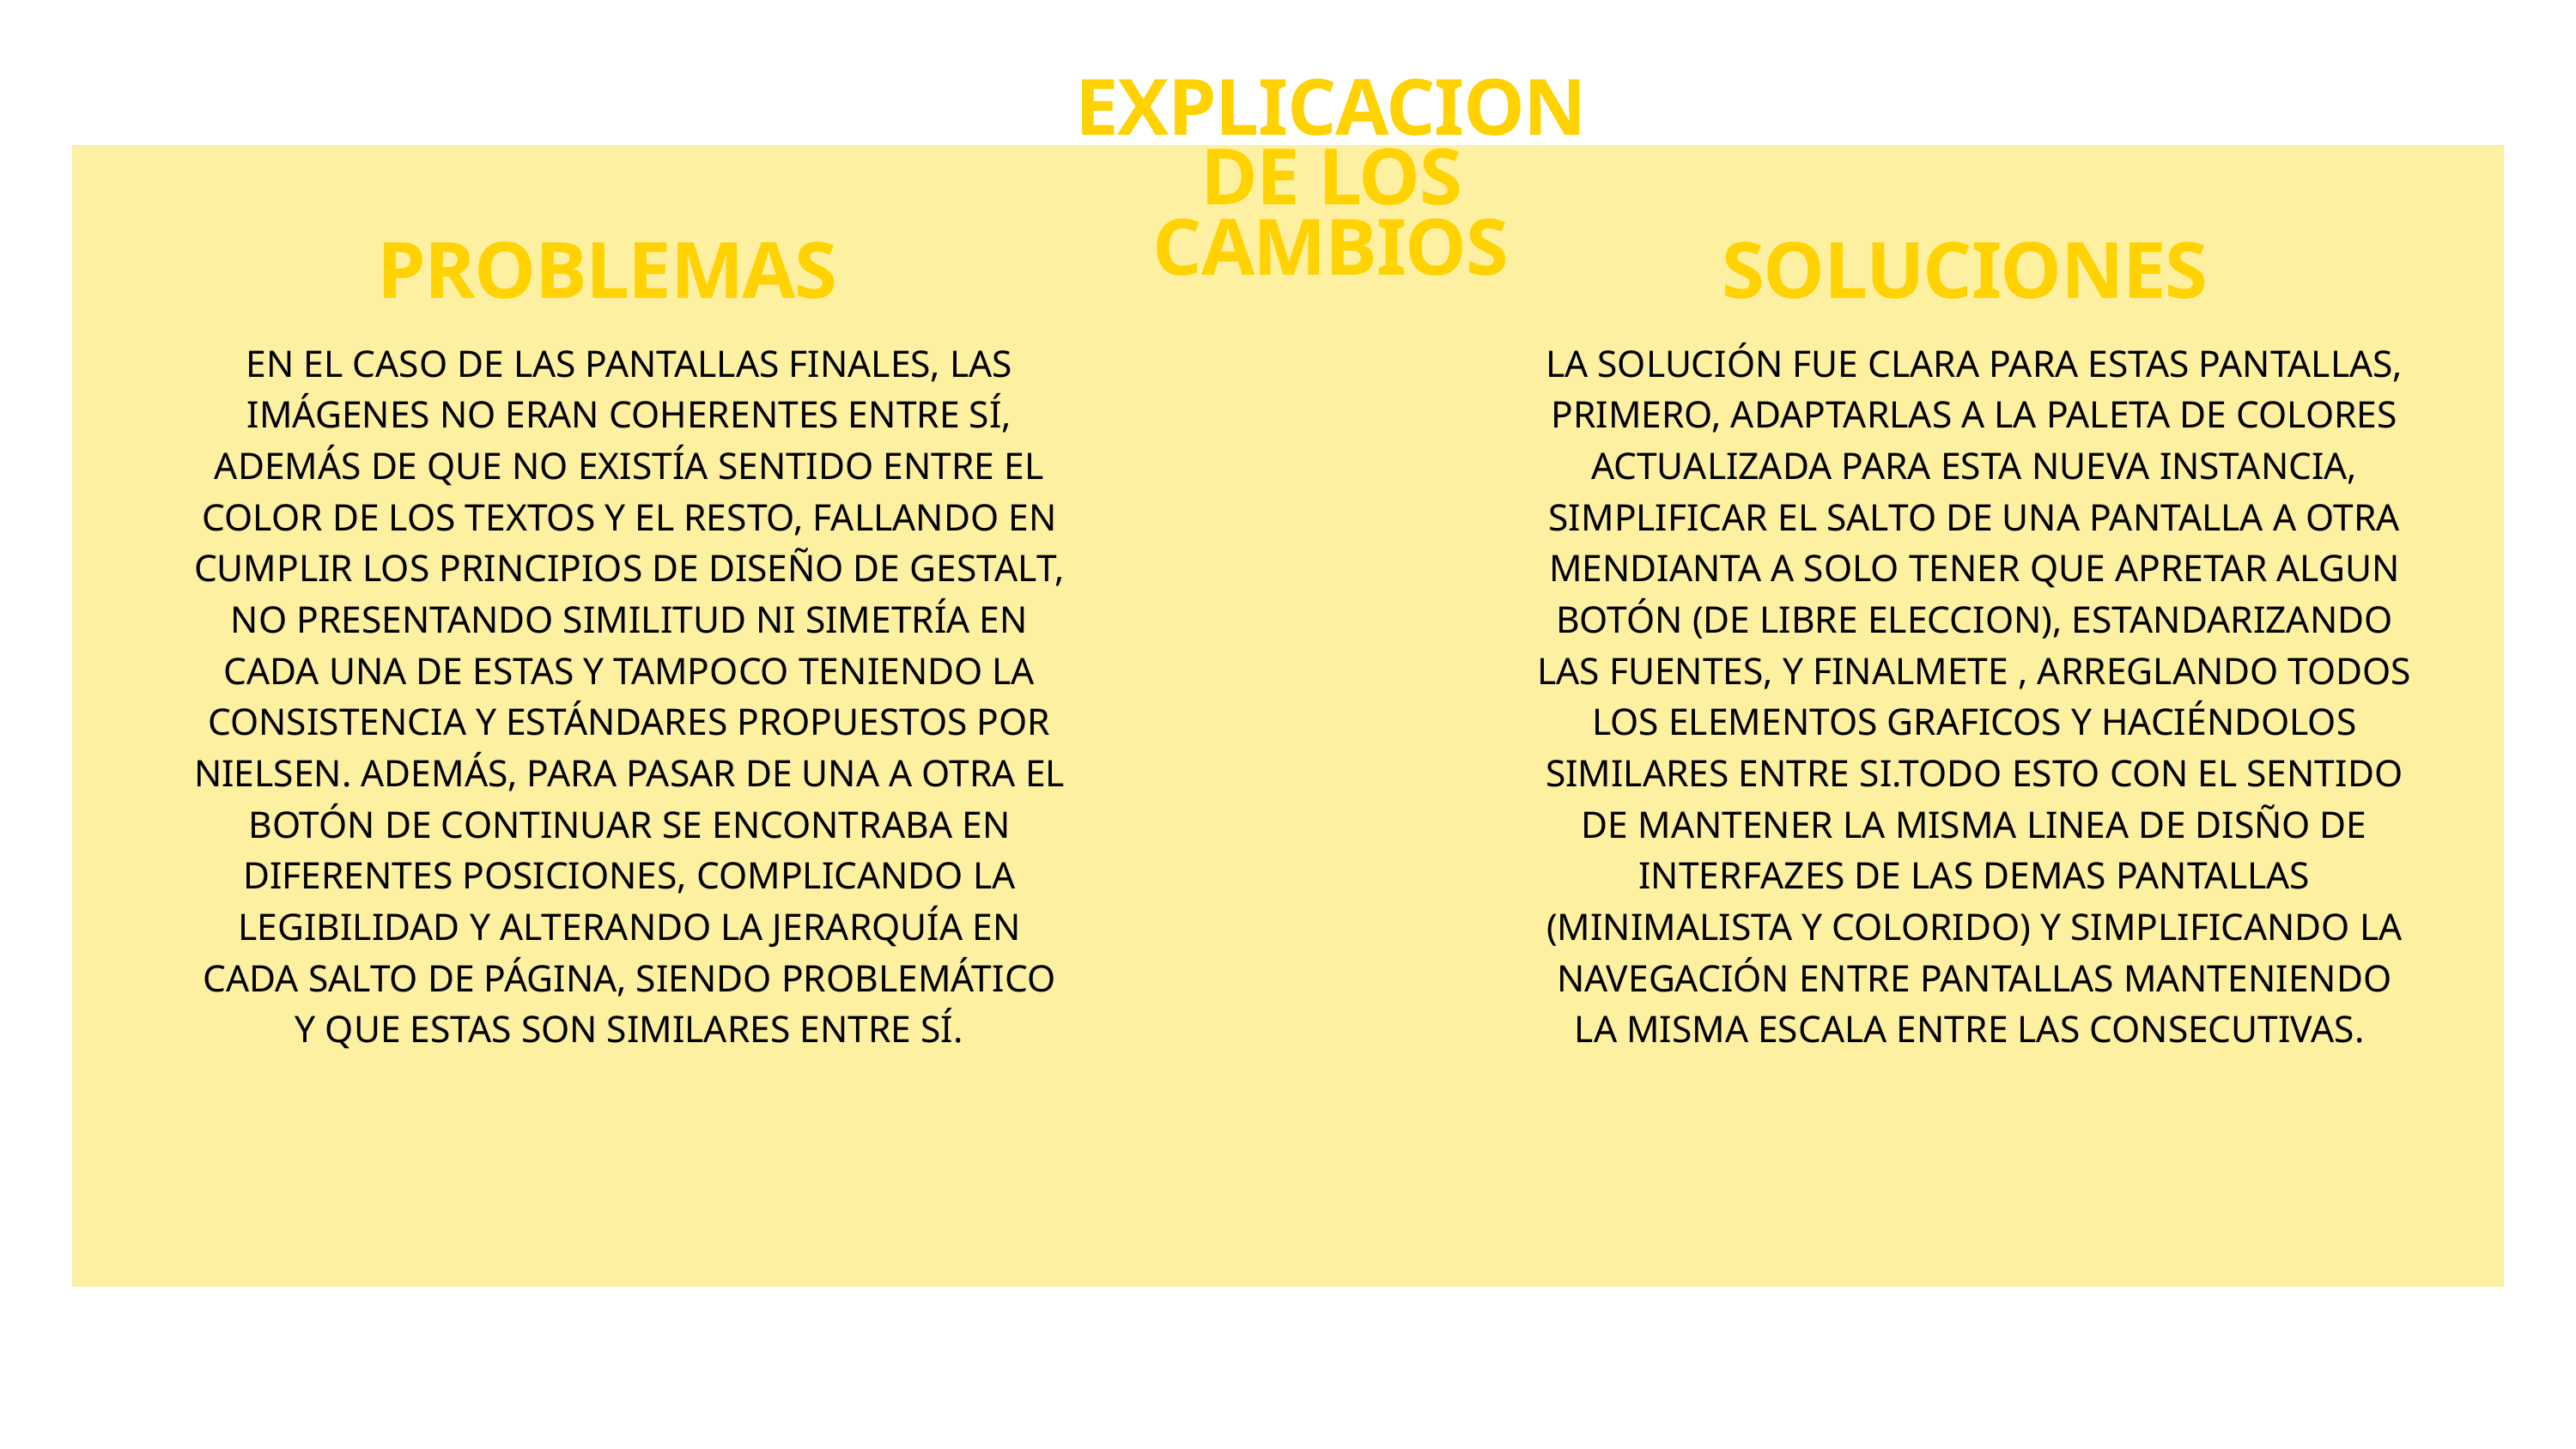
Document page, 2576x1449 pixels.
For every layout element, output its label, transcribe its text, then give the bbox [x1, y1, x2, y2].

text_box EXPLICACION DE LOS CAMBIOS [1022, 81, 1639, 142]
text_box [71, 144, 2505, 1287]
